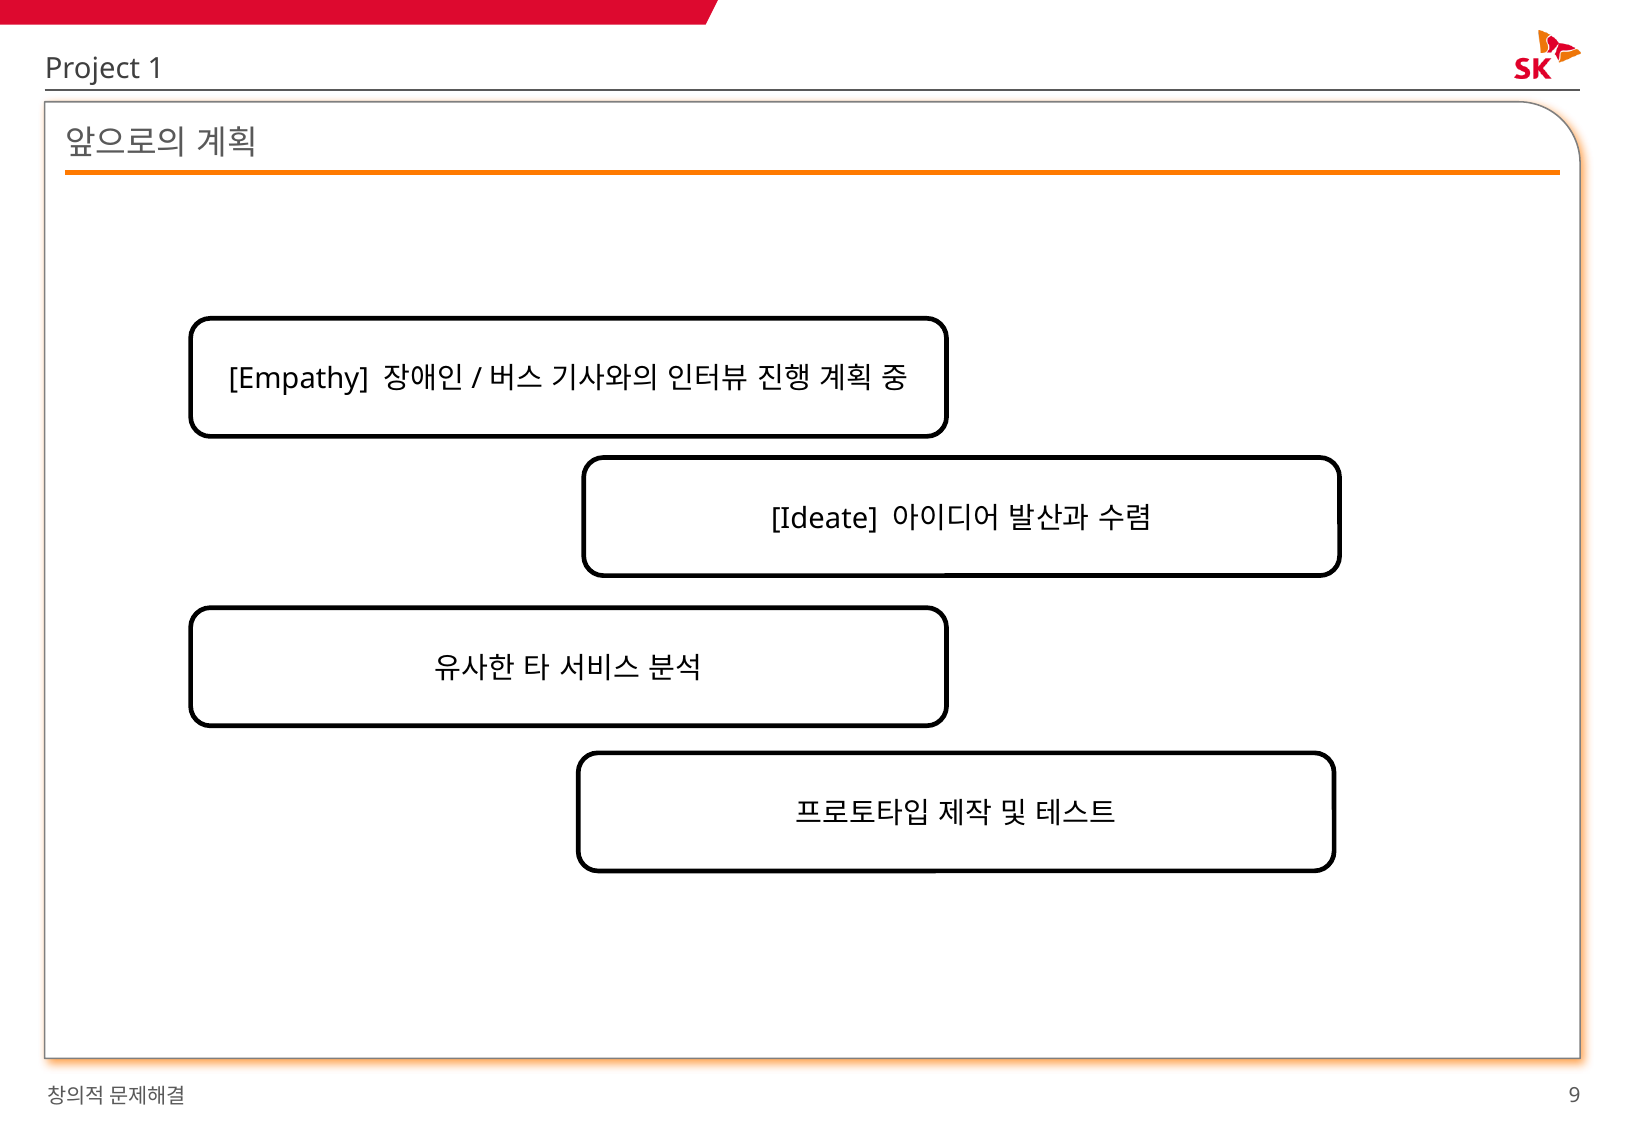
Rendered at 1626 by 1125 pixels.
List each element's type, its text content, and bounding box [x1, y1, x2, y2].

text_box [Empathy] 장애인/버스 기사와의 인터뷰 진행 계획 중 [190, 318, 947, 437]
title 앞으로의 계획 [65, 113, 1560, 173]
text_box 프로토타입 제작 및 테스트 [578, 752, 1335, 871]
text_box 유사한 타 서비스 분석 [190, 607, 947, 726]
picture [1514, 30, 1581, 79]
list Project 1 [44, 42, 1321, 90]
text_box [Ideate] 아이디어 발산과 수렴 [583, 457, 1340, 576]
